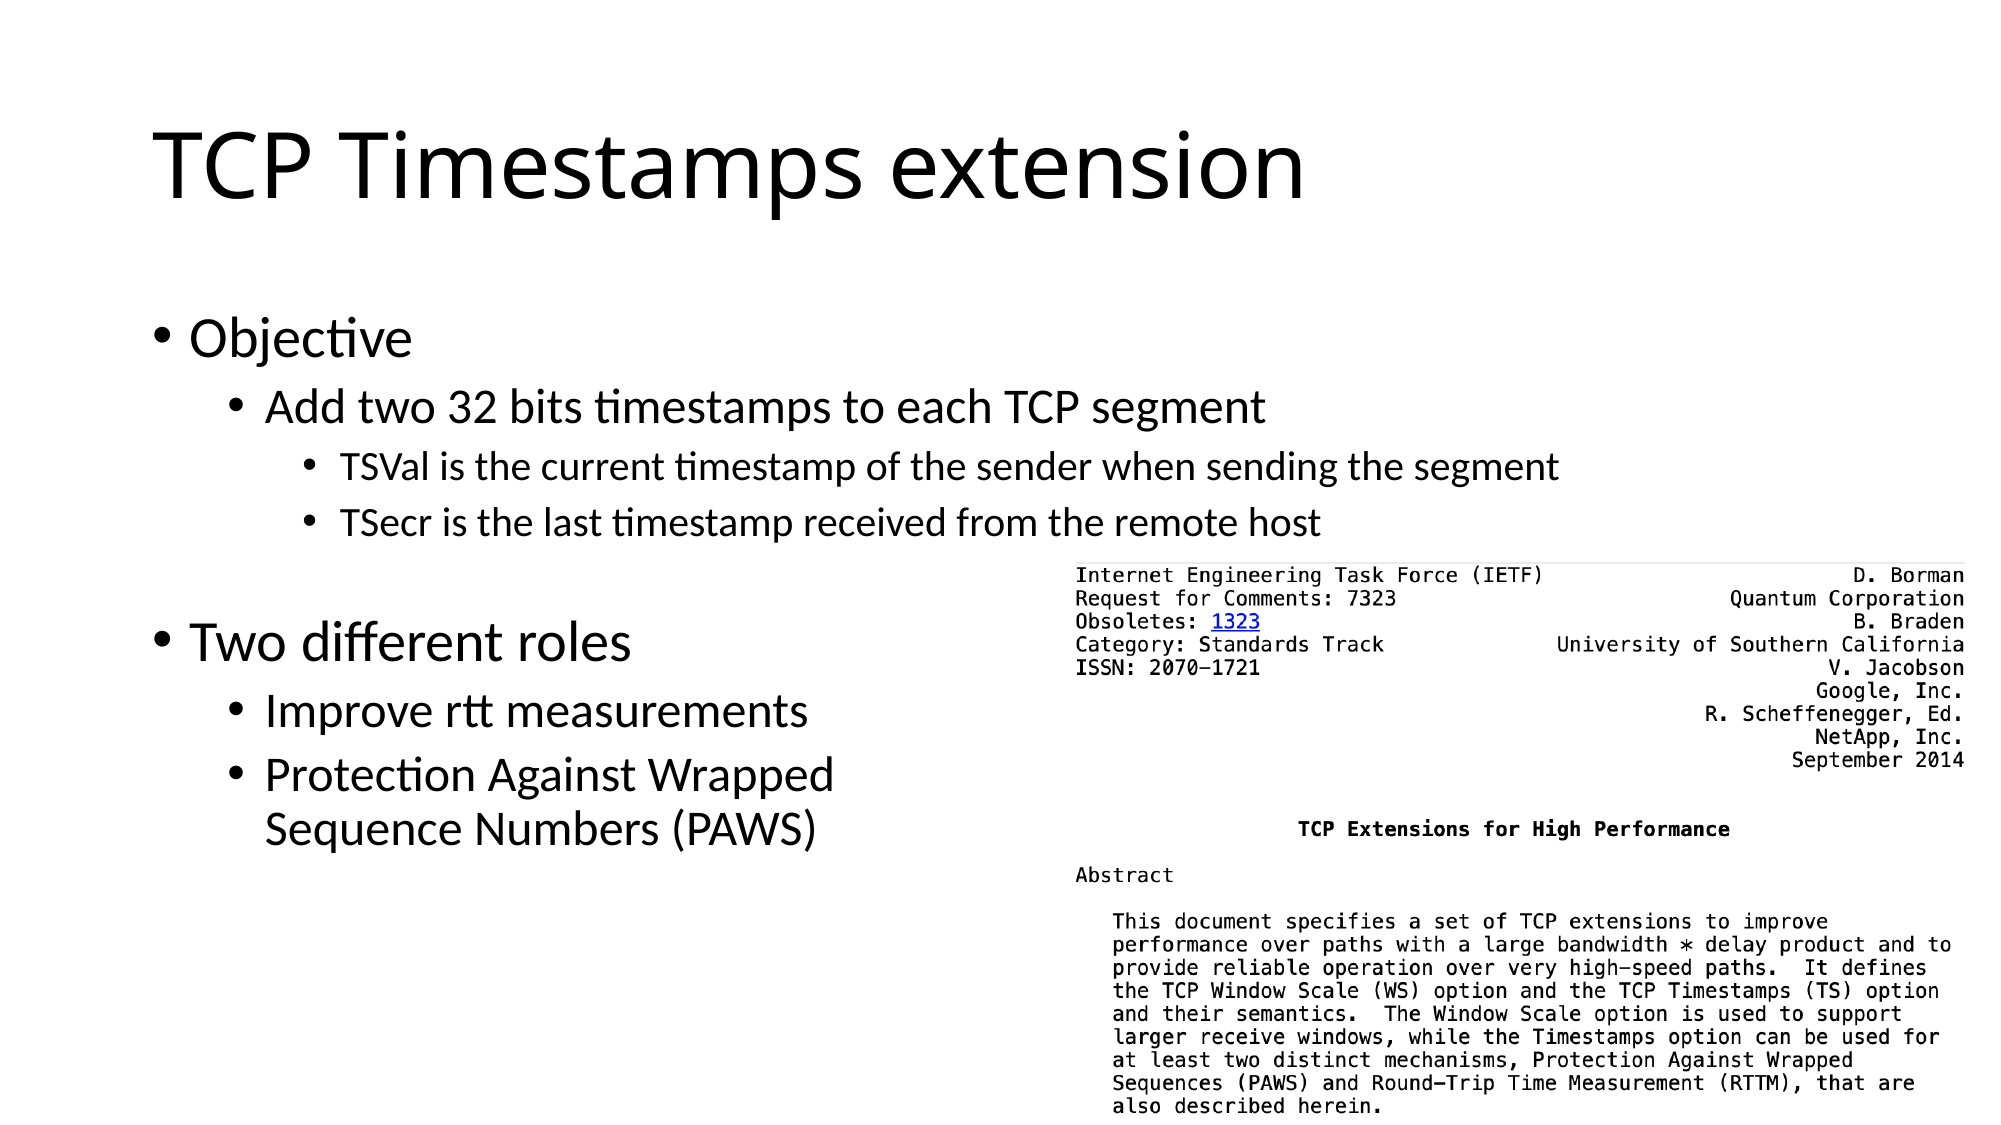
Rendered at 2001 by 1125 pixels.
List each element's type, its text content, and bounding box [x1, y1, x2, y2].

picture [1070, 562, 1970, 1125]
title TCP Timestamps extension [137, 59, 1863, 278]
list Objective Add two 32 bits timestamps to each TCP segment TSVal is the current timestamp of the sender when sending the segment TSecr is the last timestamp received from the remote host Two different roles Improve rtt measurements Protection Against Wrapped Sequence Numbers (PAWS) [137, 299, 1863, 1014]
